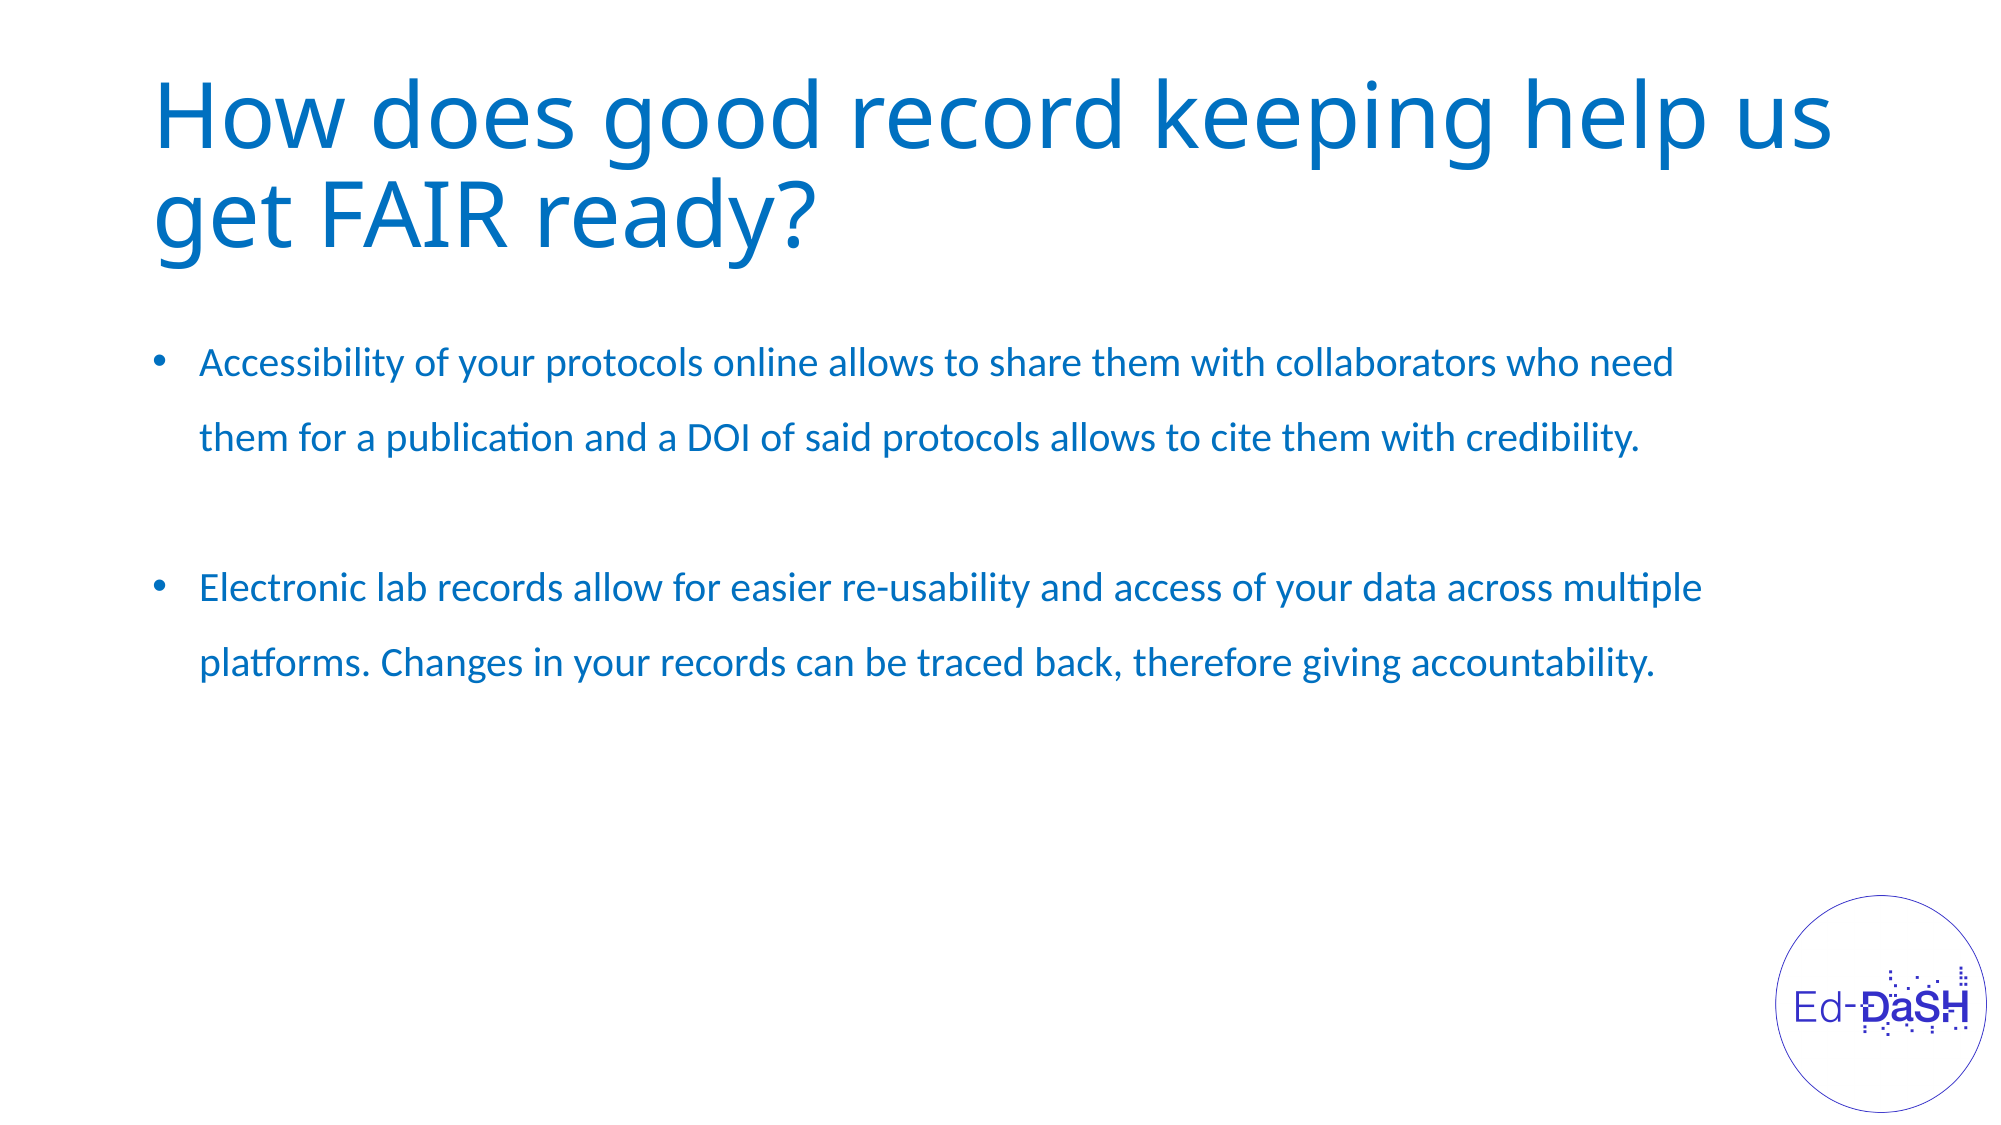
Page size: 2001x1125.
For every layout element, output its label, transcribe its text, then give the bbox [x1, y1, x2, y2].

picture [1775, 895, 1987, 1113]
title How does good record keeping help us get FAIR ready? [137, 59, 1863, 278]
text_box Accessibility of your protocols online allows to share them with collaborators who need them for a publication and a DOI of said protocols allows to cite them with credibility. Electronic lab records allow for easier re-usability and access of your data across multiple platforms. Changes in your records can be traced back, therefore giving accountability. [137, 302, 1775, 693]
